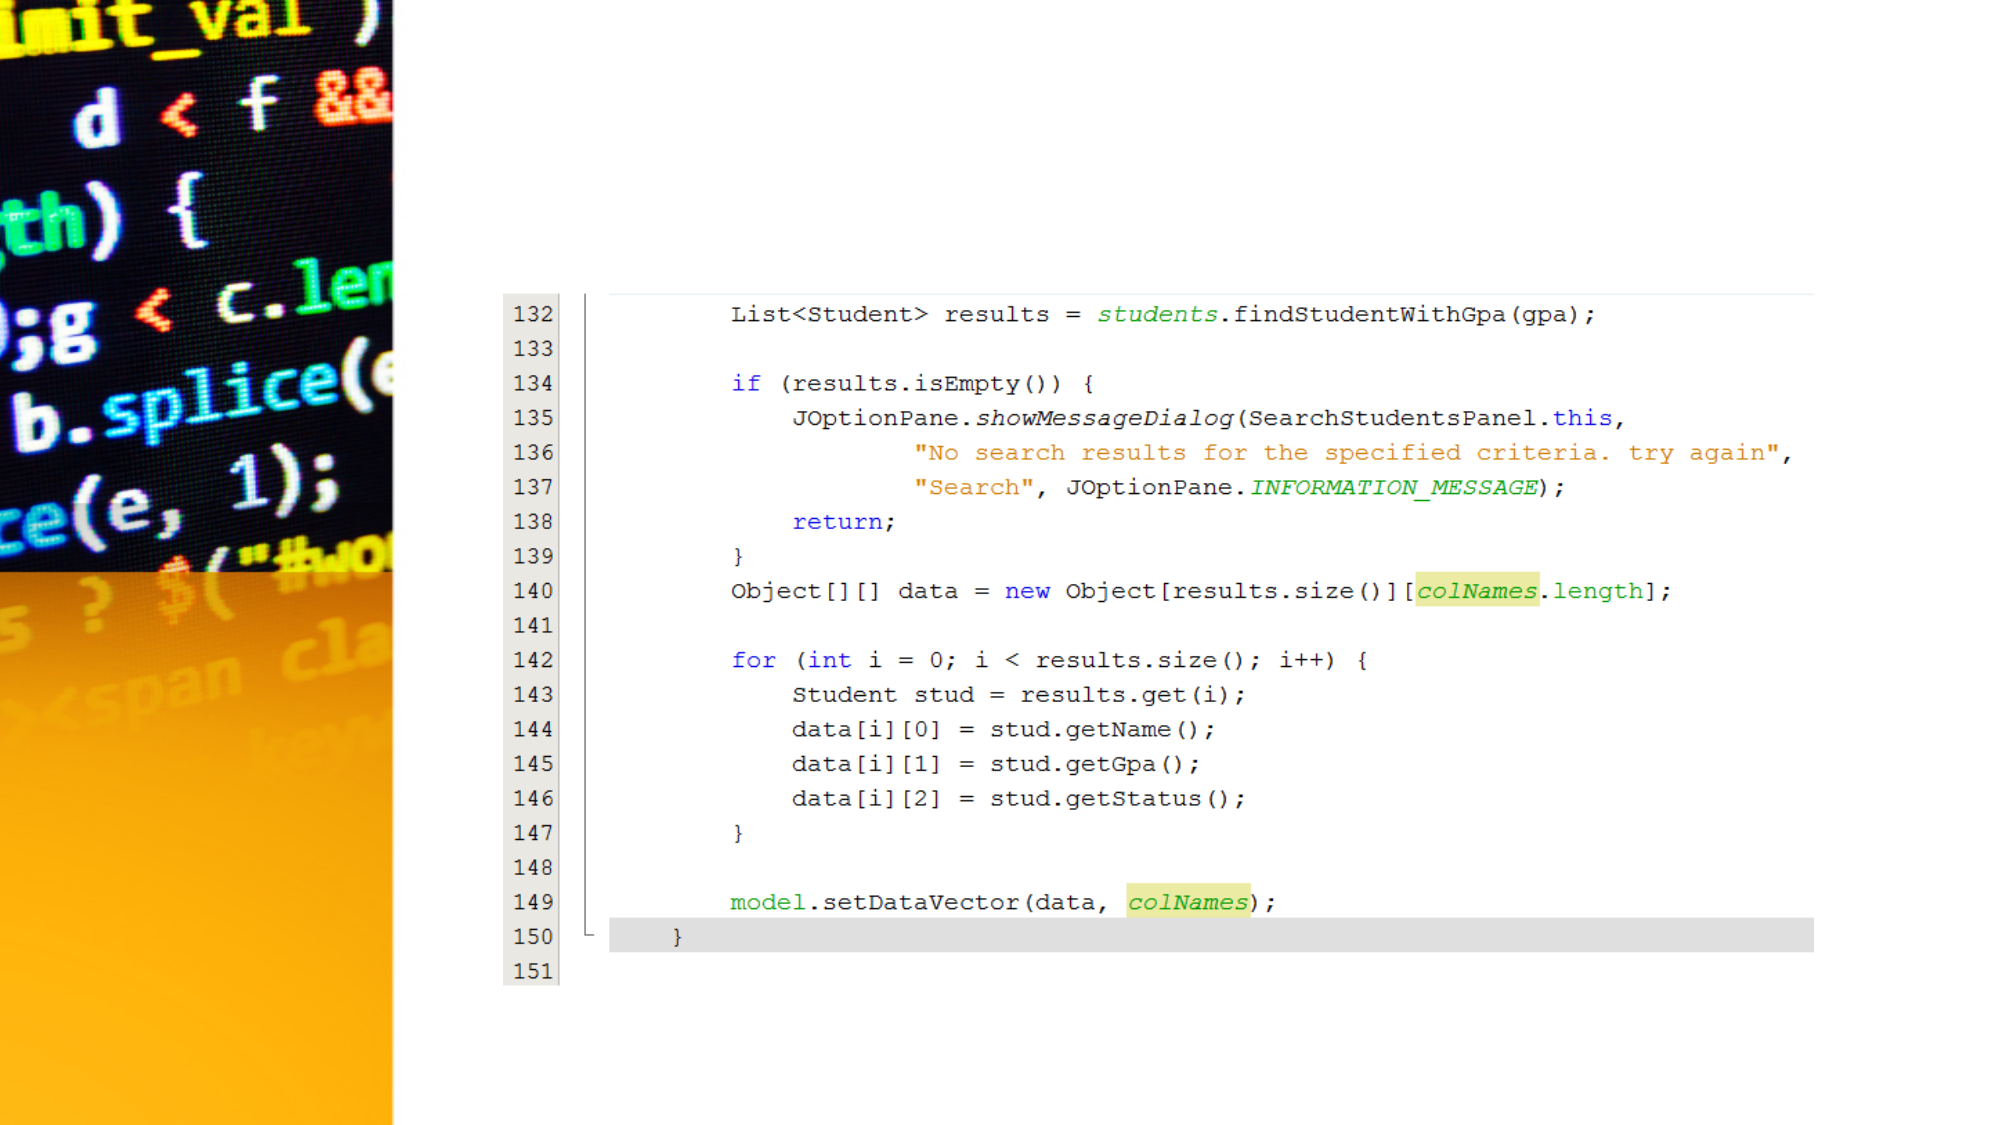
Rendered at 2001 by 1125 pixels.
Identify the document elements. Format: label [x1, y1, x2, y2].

picture [0, 0, 2001, 1125]
picture [0, 512, 14, 520]
list [503, 262, 1815, 1006]
